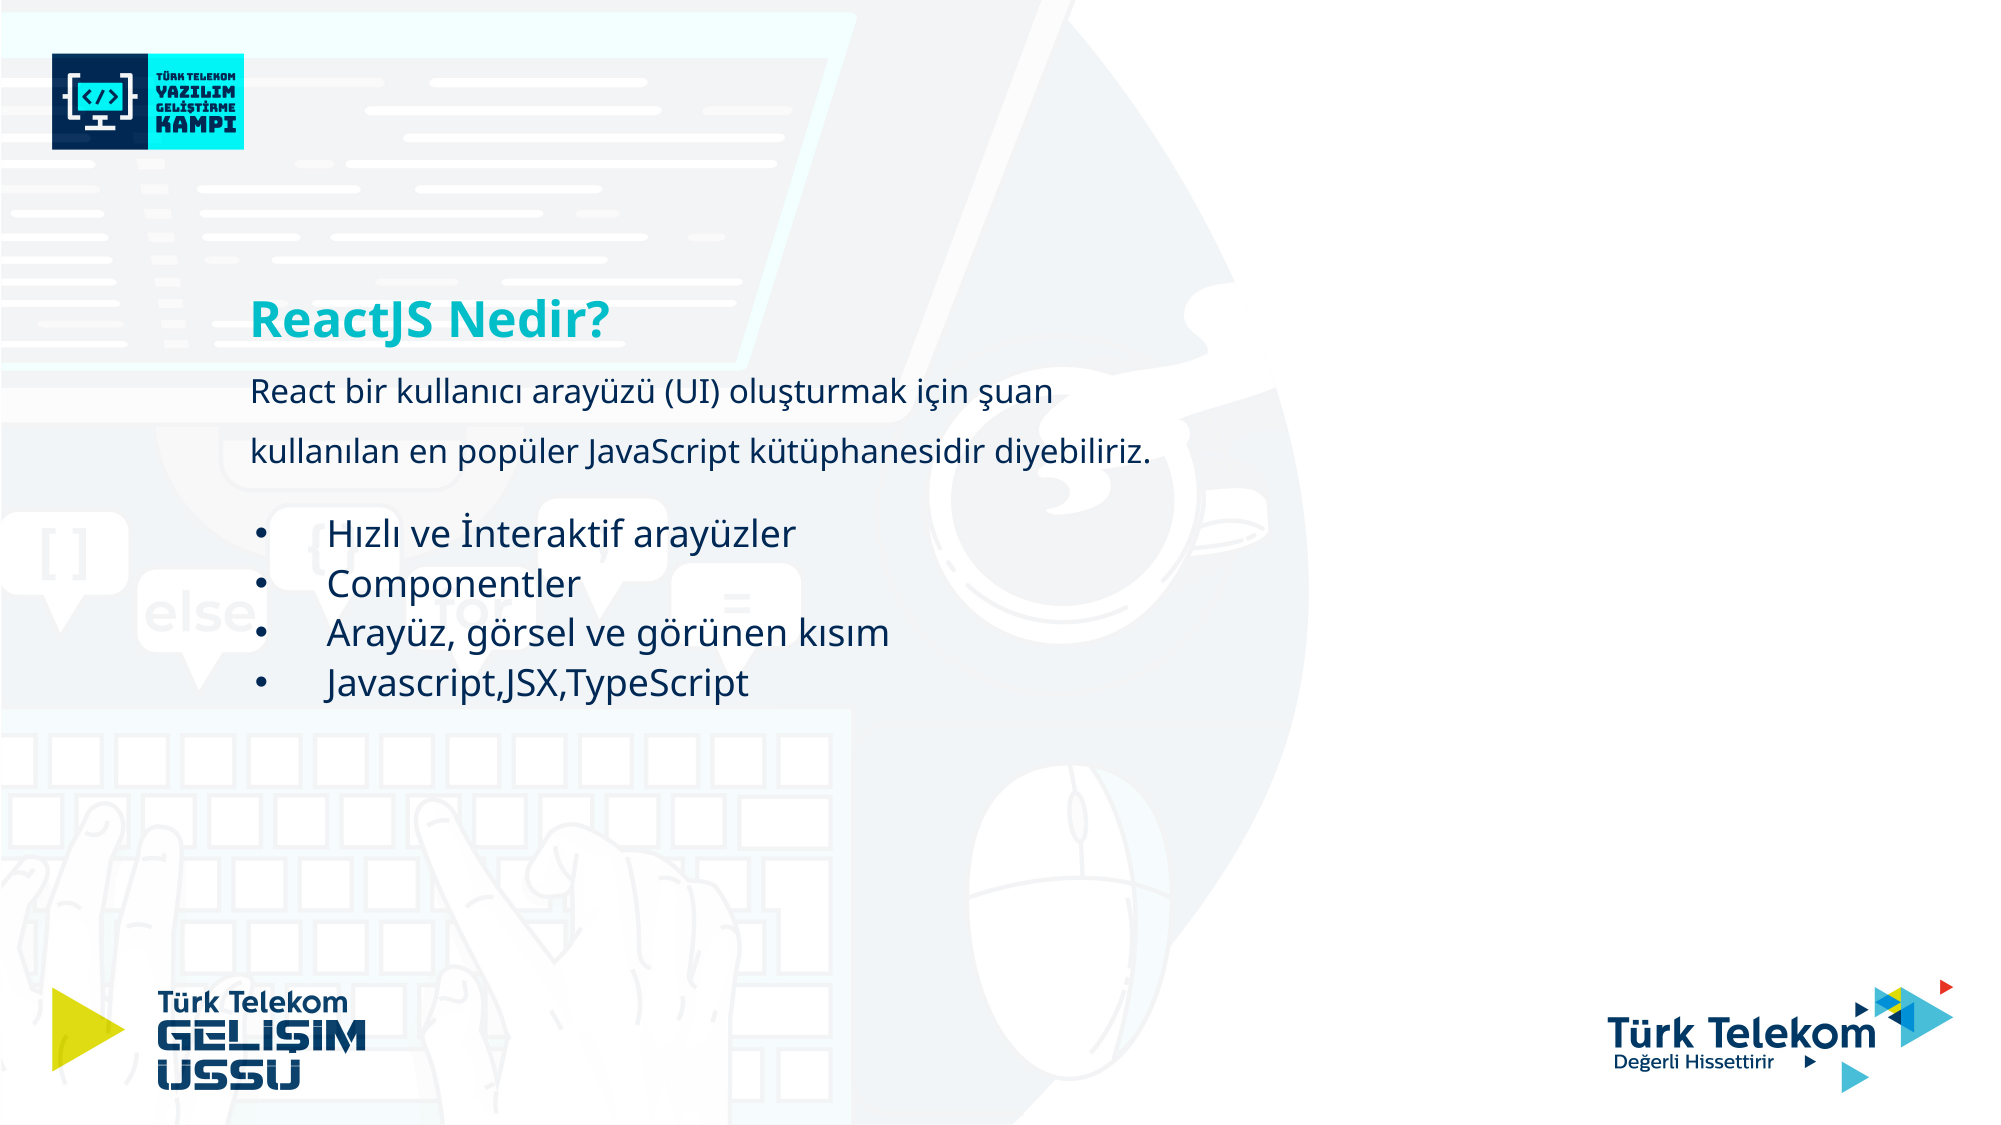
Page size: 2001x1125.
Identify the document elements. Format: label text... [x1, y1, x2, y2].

text_box React bir kullanıcı arayüzü (UI) oluşturmak için şuan kullanılan en popüler JavaScript kütüphanesidir diyebiliriz. [234, 343, 1171, 478]
text_box Hızlı ve İnteraktif arayüzler Componentler Arayüz, görsel ve görünen kısım Javascript,JSX,TypeScript [224, 498, 1225, 711]
text_box ReactJS Nedir? [235, 279, 844, 343]
picture [0, 0, 2000, 1125]
